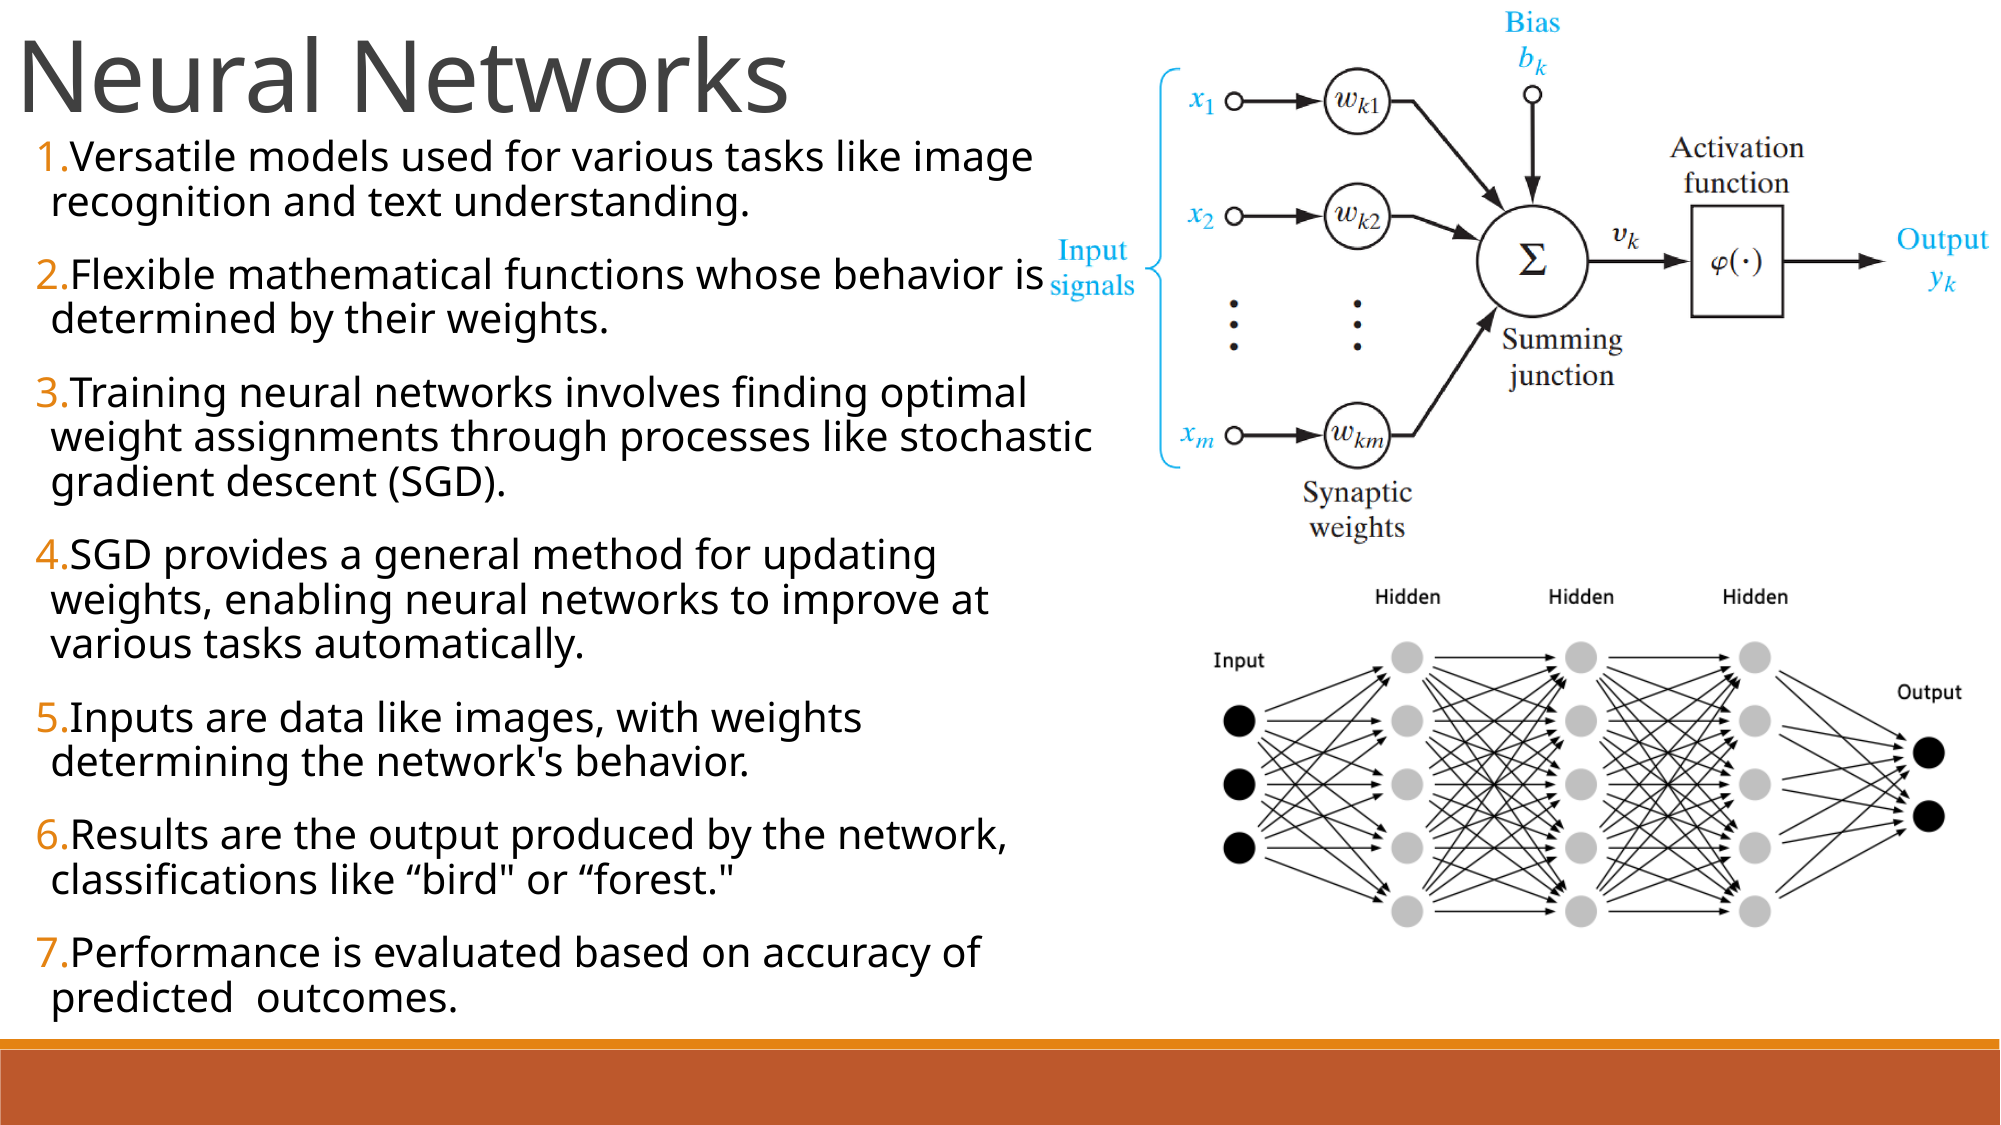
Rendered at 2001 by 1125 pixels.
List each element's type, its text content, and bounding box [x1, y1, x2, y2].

picture [1042, 0, 2000, 554]
list Versatile models used for various tasks like image recognition and text understanding. Flexible mathematical functions whose behavior is determined by their weights. Training neural networks involves finding optimal weight assignments through processes like stochastic gradient descent (SGD). SGD provides a general method for updating weights, enabling neural networks to improve at various tasks automatically. Inputs are data like images, with weights determining the network's behavior. Results are the output produced by the network, classifications like “bird" or “forest." Performance is evaluated based on accuracy of predicted outcomes. [35, 128, 1108, 1037]
title Neural Networks [0, 0, 1040, 141]
picture [1210, 582, 1965, 934]
